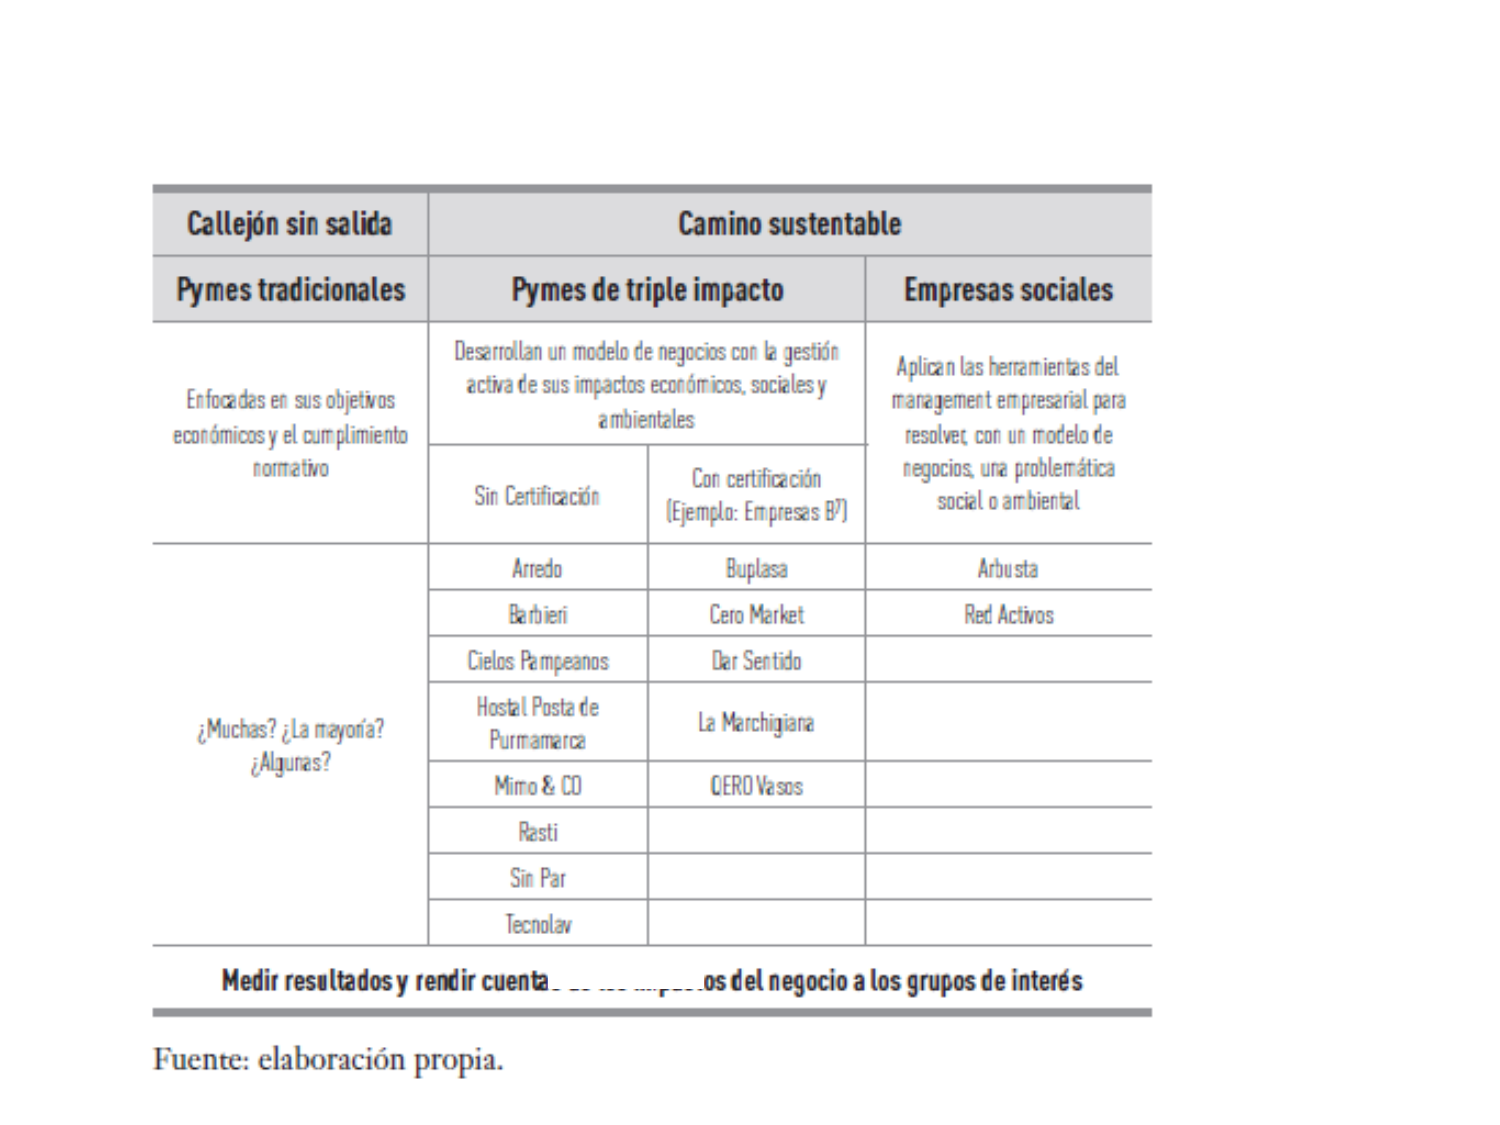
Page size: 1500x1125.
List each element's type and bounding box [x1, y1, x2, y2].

picture [100, 155, 1235, 1125]
